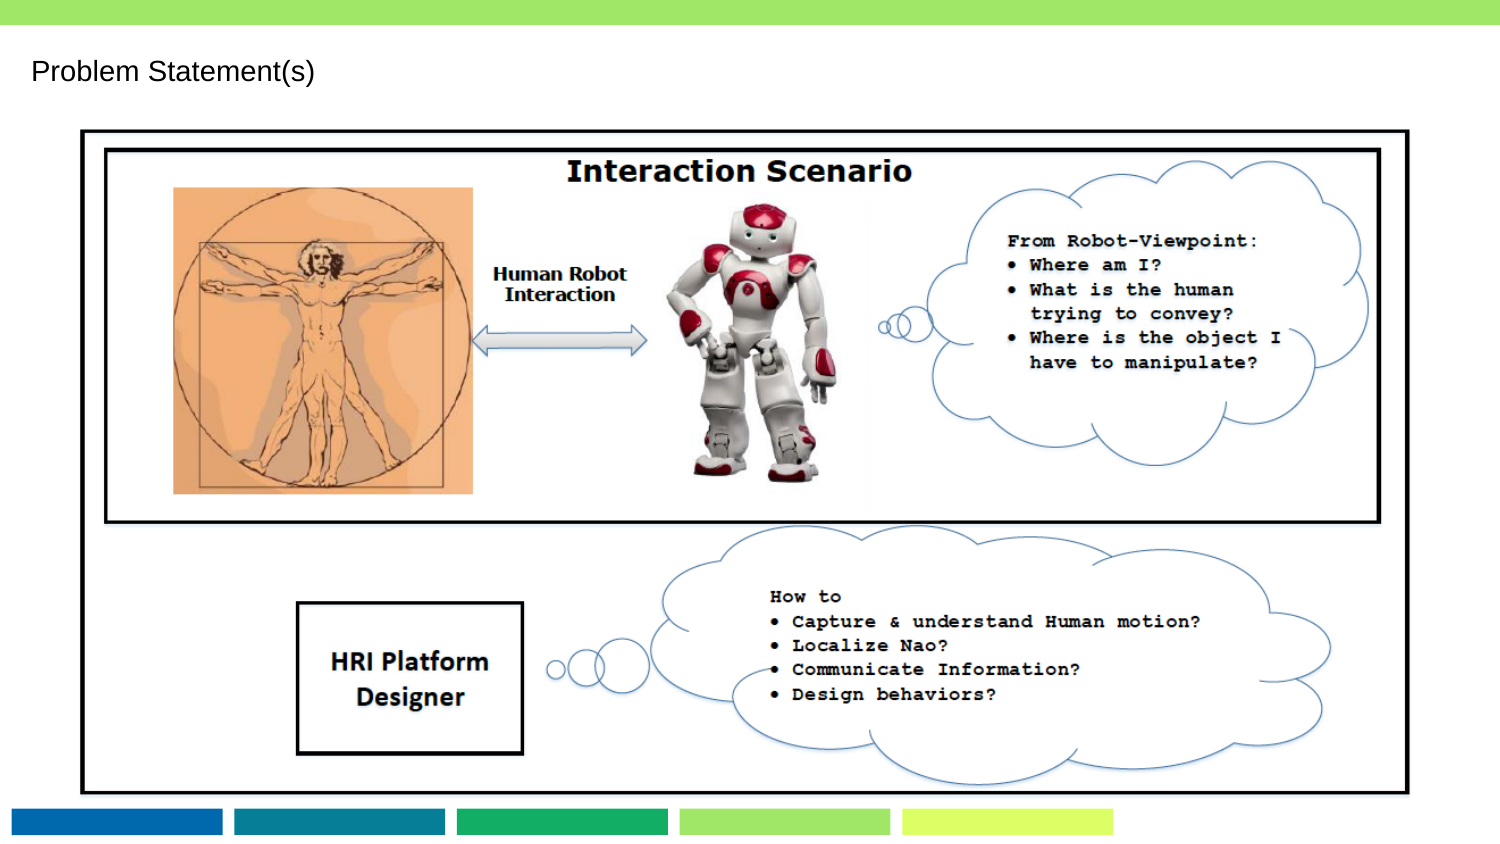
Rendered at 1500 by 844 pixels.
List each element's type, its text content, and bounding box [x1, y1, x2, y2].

picture [78, 125, 1413, 799]
title Problem Statement(s) [0, 0, 1500, 140]
